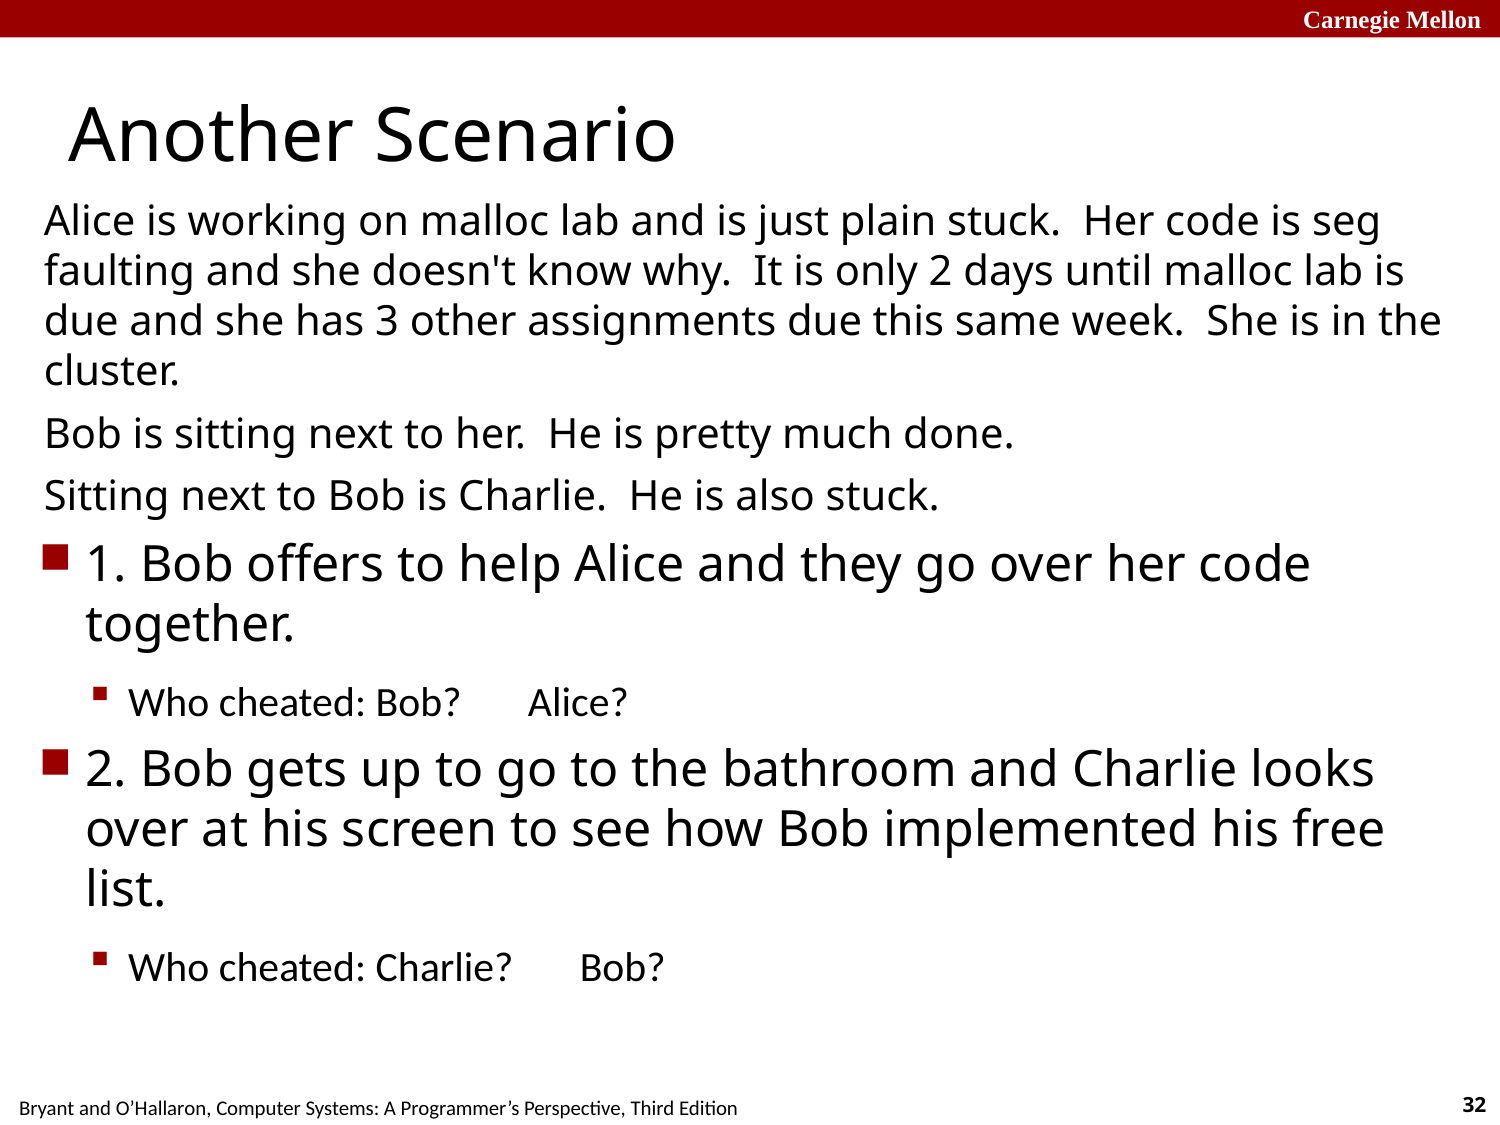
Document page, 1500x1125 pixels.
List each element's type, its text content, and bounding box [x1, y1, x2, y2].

list Alice is working on malloc lab and is just plain stuck. Her code is seg faulting and she doesn't know why. It is only 2 days until malloc lab is due and she has 3 other assignments due this same week. She is in the cluster. Bob is sitting next to her. He is pretty much done. Sitting next to Bob is Charlie. He is also stuck. 1. Bob offers to help Alice and they go over her code together. Who cheated: Bob? Alice? 2. Bob gets up to go to the bathroom and Charlie looks over at his screen to see how Bob implemented his free list. Who cheated: Charlie? Bob? [37, 187, 1463, 1080]
title Another Scenario [62, 41, 1438, 187]
